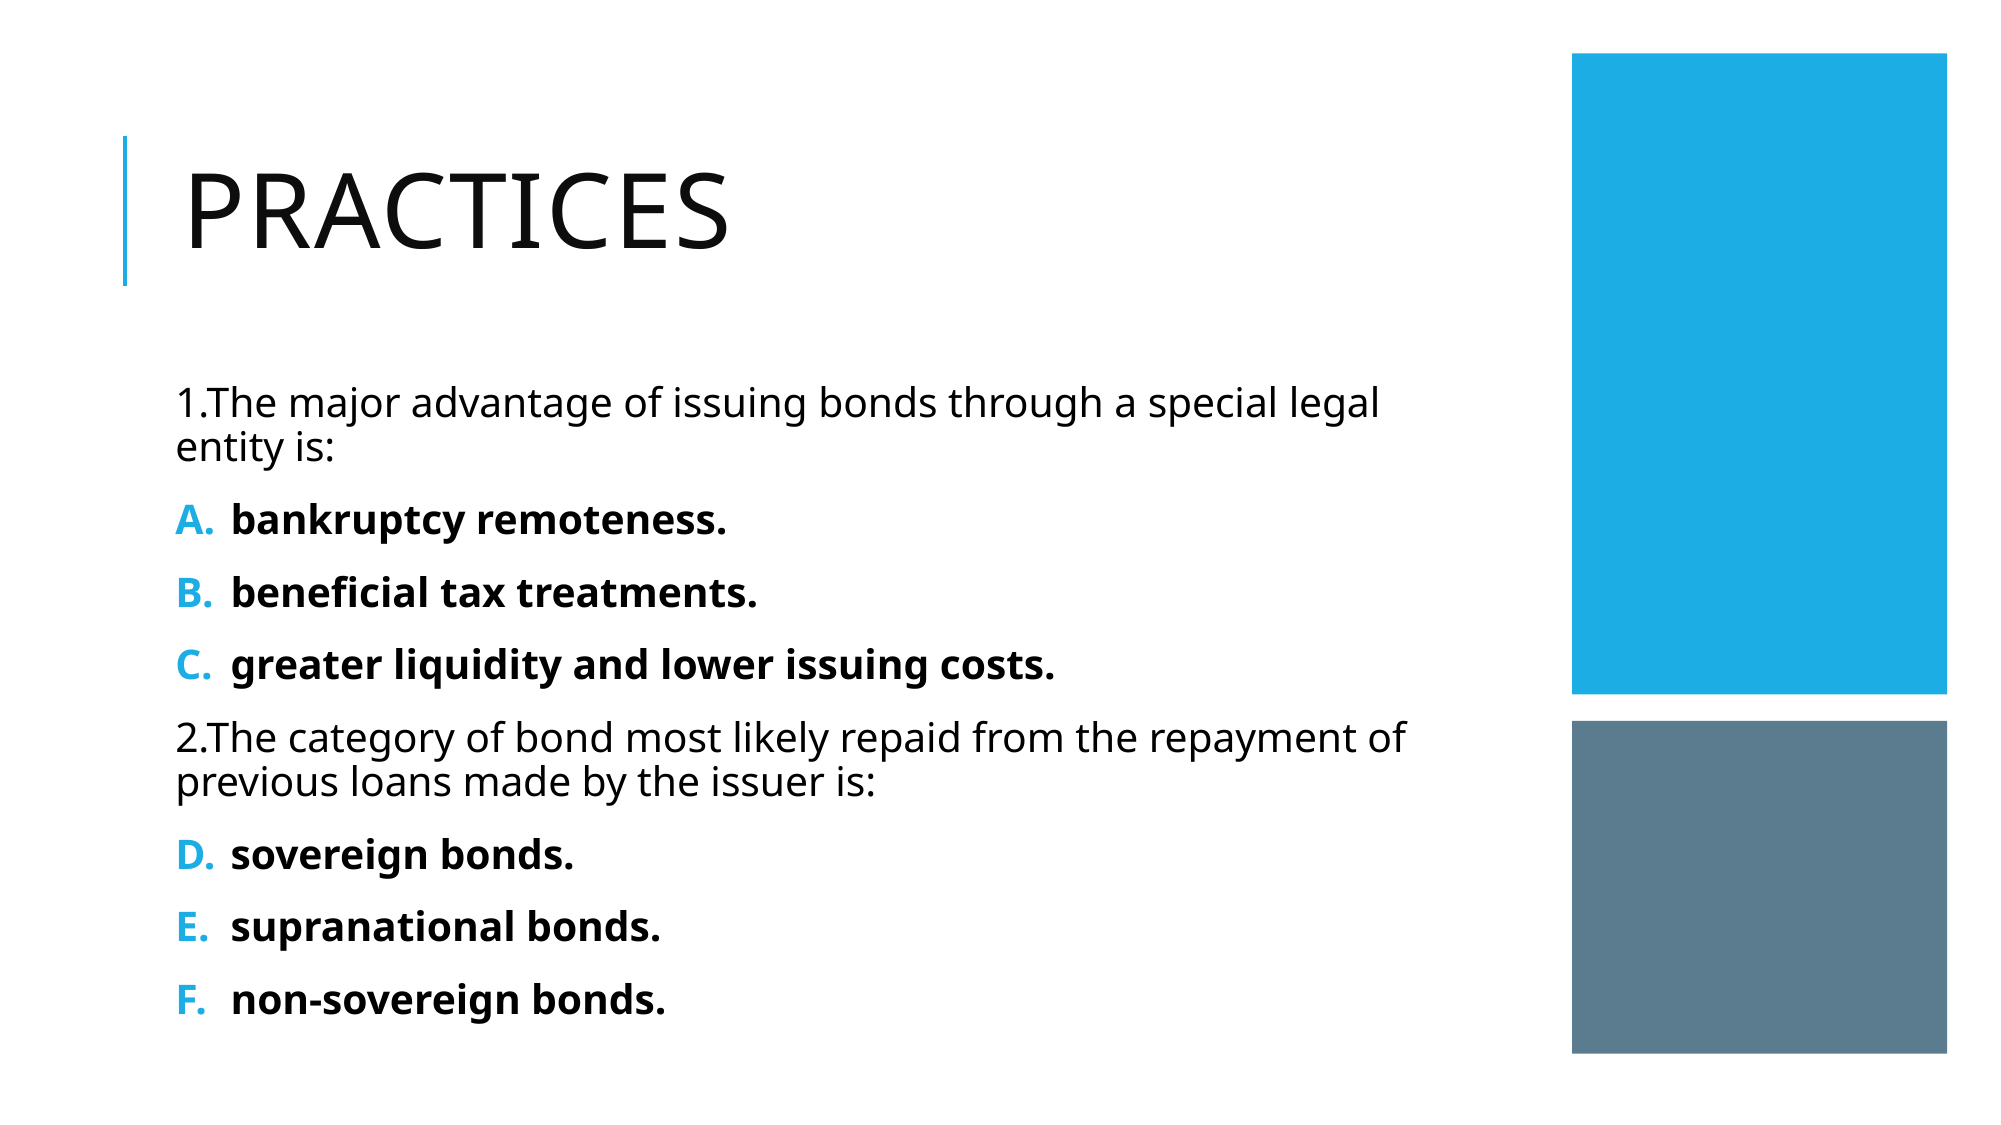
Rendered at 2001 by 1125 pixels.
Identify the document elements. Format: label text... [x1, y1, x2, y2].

text_box [1571, 52, 1948, 696]
title practices [168, 96, 1484, 342]
text_box [1571, 720, 1948, 1055]
list 1.The major advantage of issuing bonds through a special legal entity is: bankruptcy remoteness. beneficial tax treatments. greater liquidity and lower issuing costs. 2.The category of bond most likely repaid from the repayment of previous loans made by the issuer is: sovereign bonds. supranational bonds. non-sovereign bonds. [168, 375, 1484, 1035]
